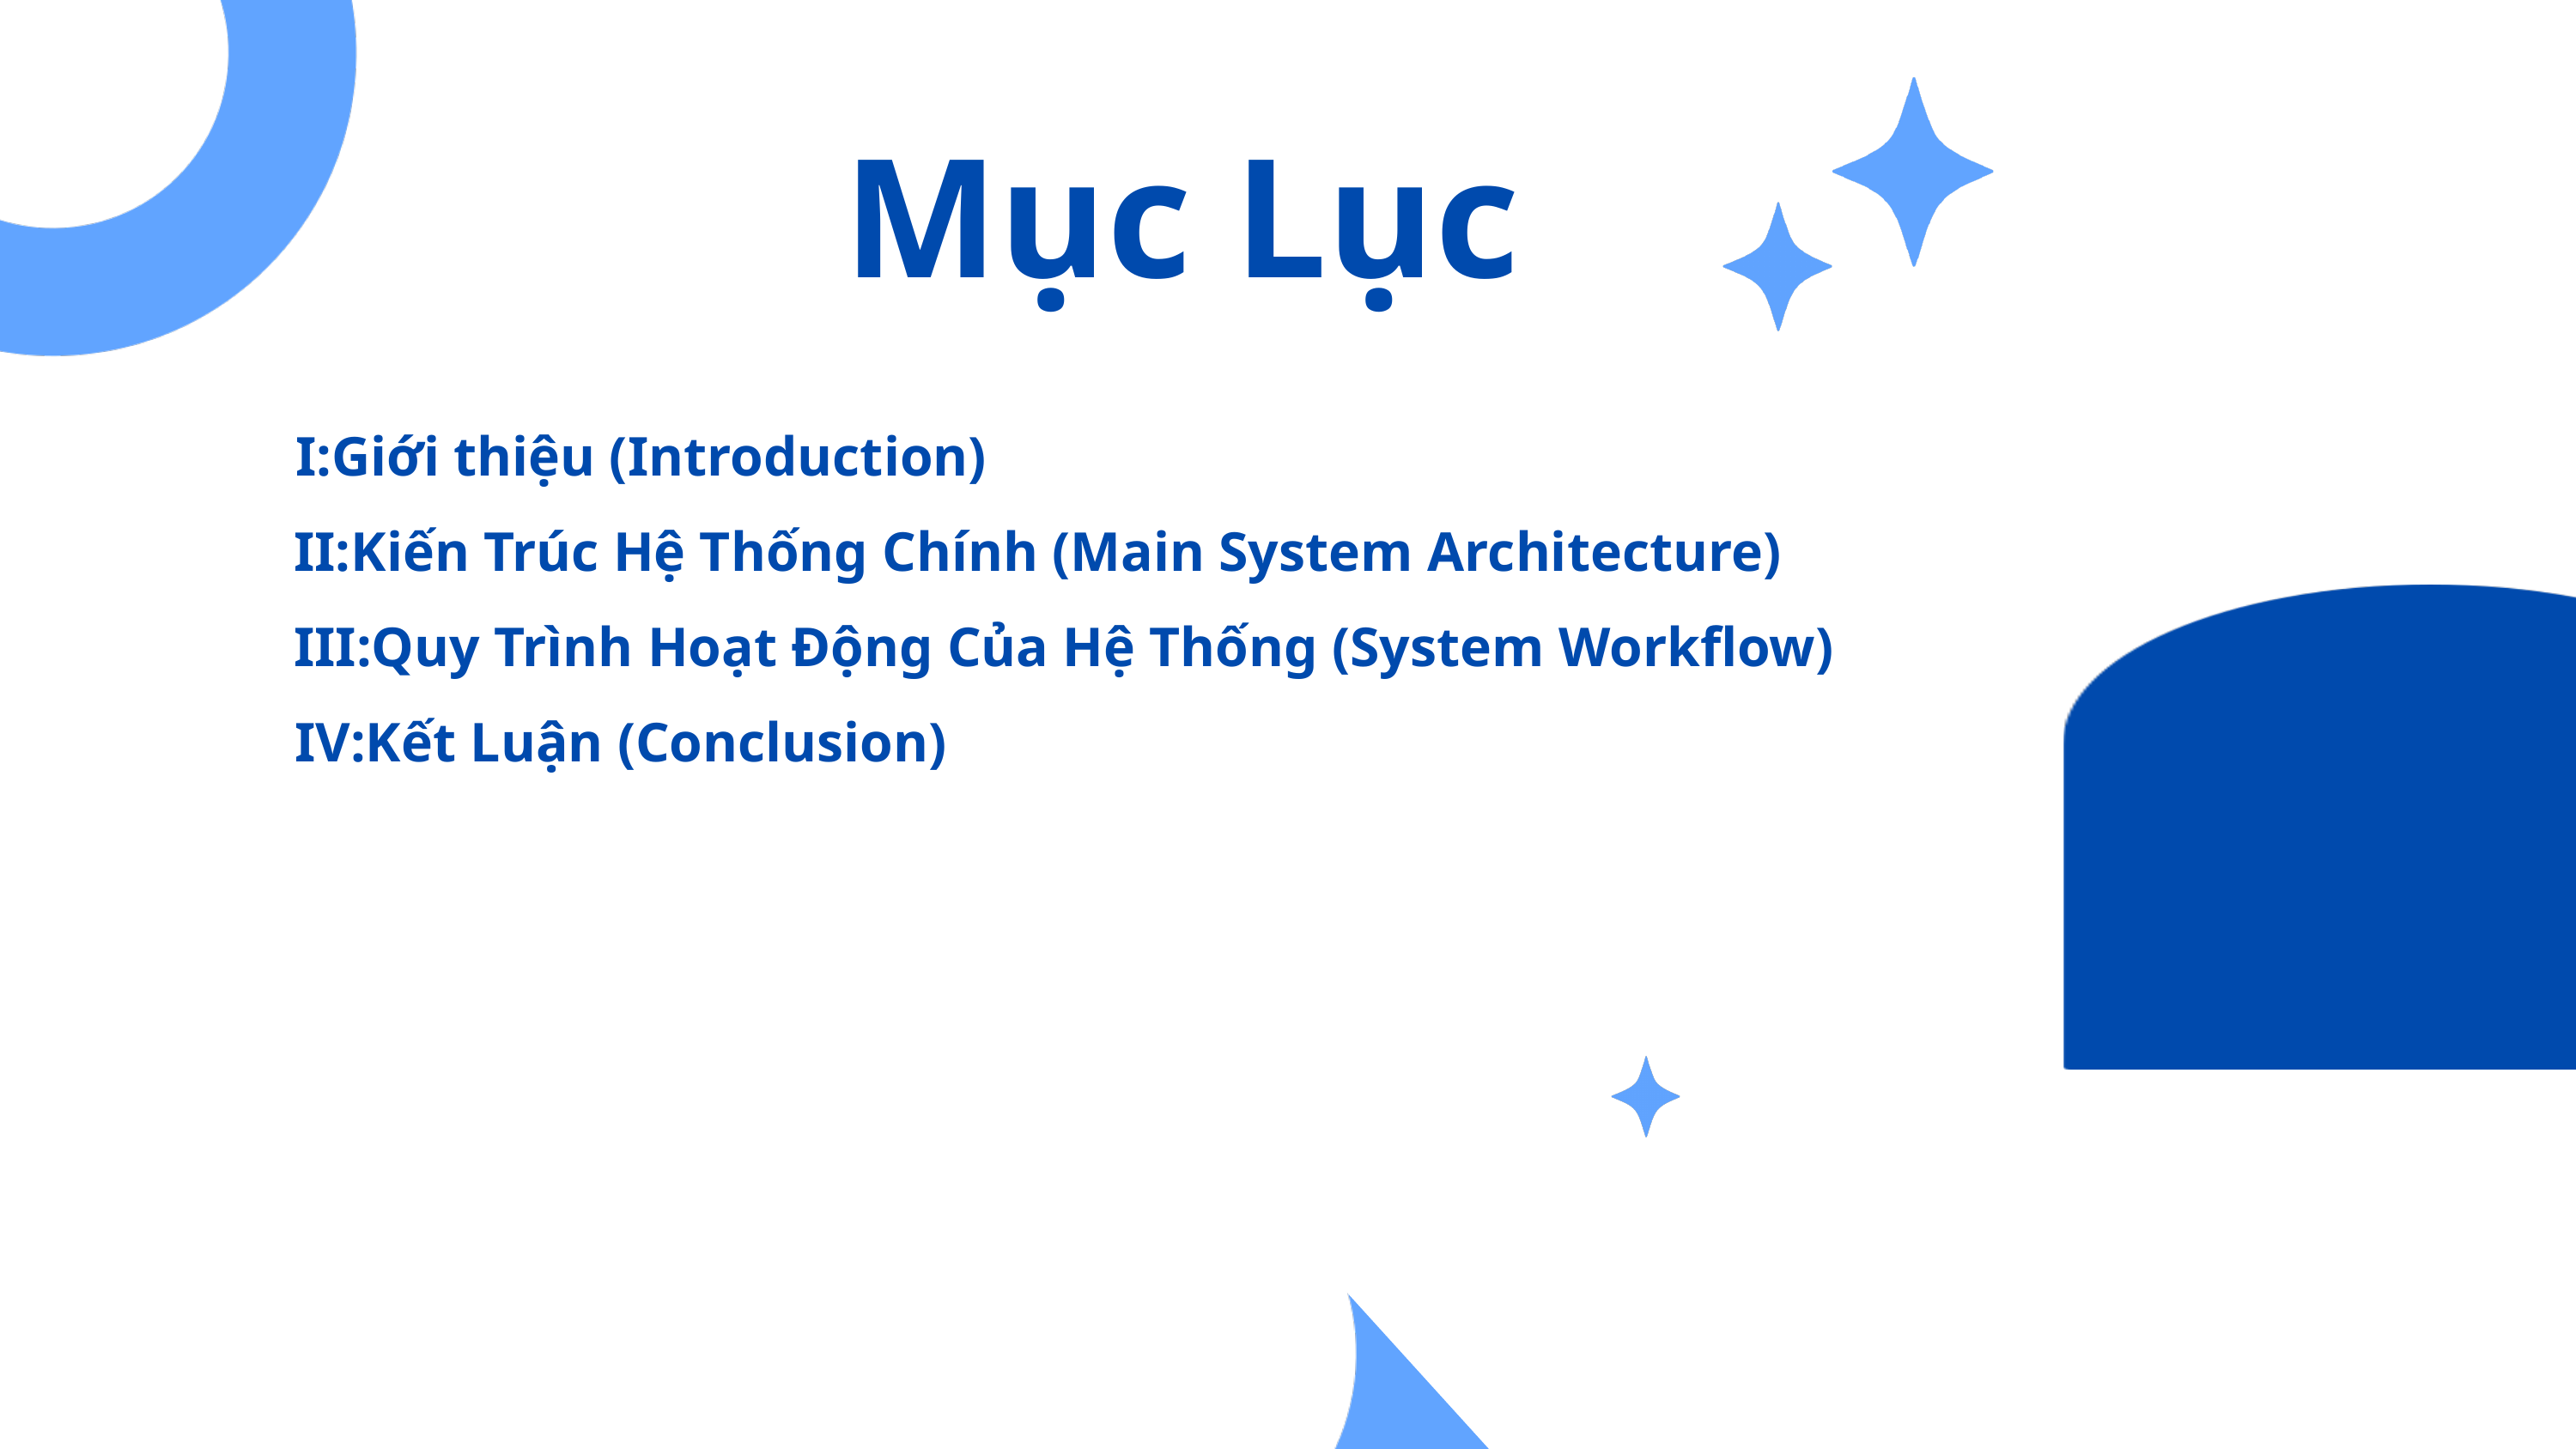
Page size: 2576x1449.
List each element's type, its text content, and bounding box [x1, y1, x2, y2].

text_box III:Quy Trình Hoạt Động Của Hệ Thống (System Workflow) [294, 602, 1857, 677]
text_box [0, 0, 359, 359]
text_box [1722, 202, 1832, 331]
text_box [2063, 585, 2576, 1070]
text_box [1611, 1056, 1680, 1137]
text_box [989, 1200, 1489, 1449]
text_box Mục Lục [843, 80, 1521, 311]
text_box I:Giới thiệu (Introduction) [295, 411, 988, 487]
text_box II:Kiến Trúc Hệ Thống Chính (Main System Architecture) [294, 506, 1798, 582]
text_box [1832, 76, 1994, 267]
text_box IV:Kết Luận (Conclusion) [295, 697, 948, 773]
